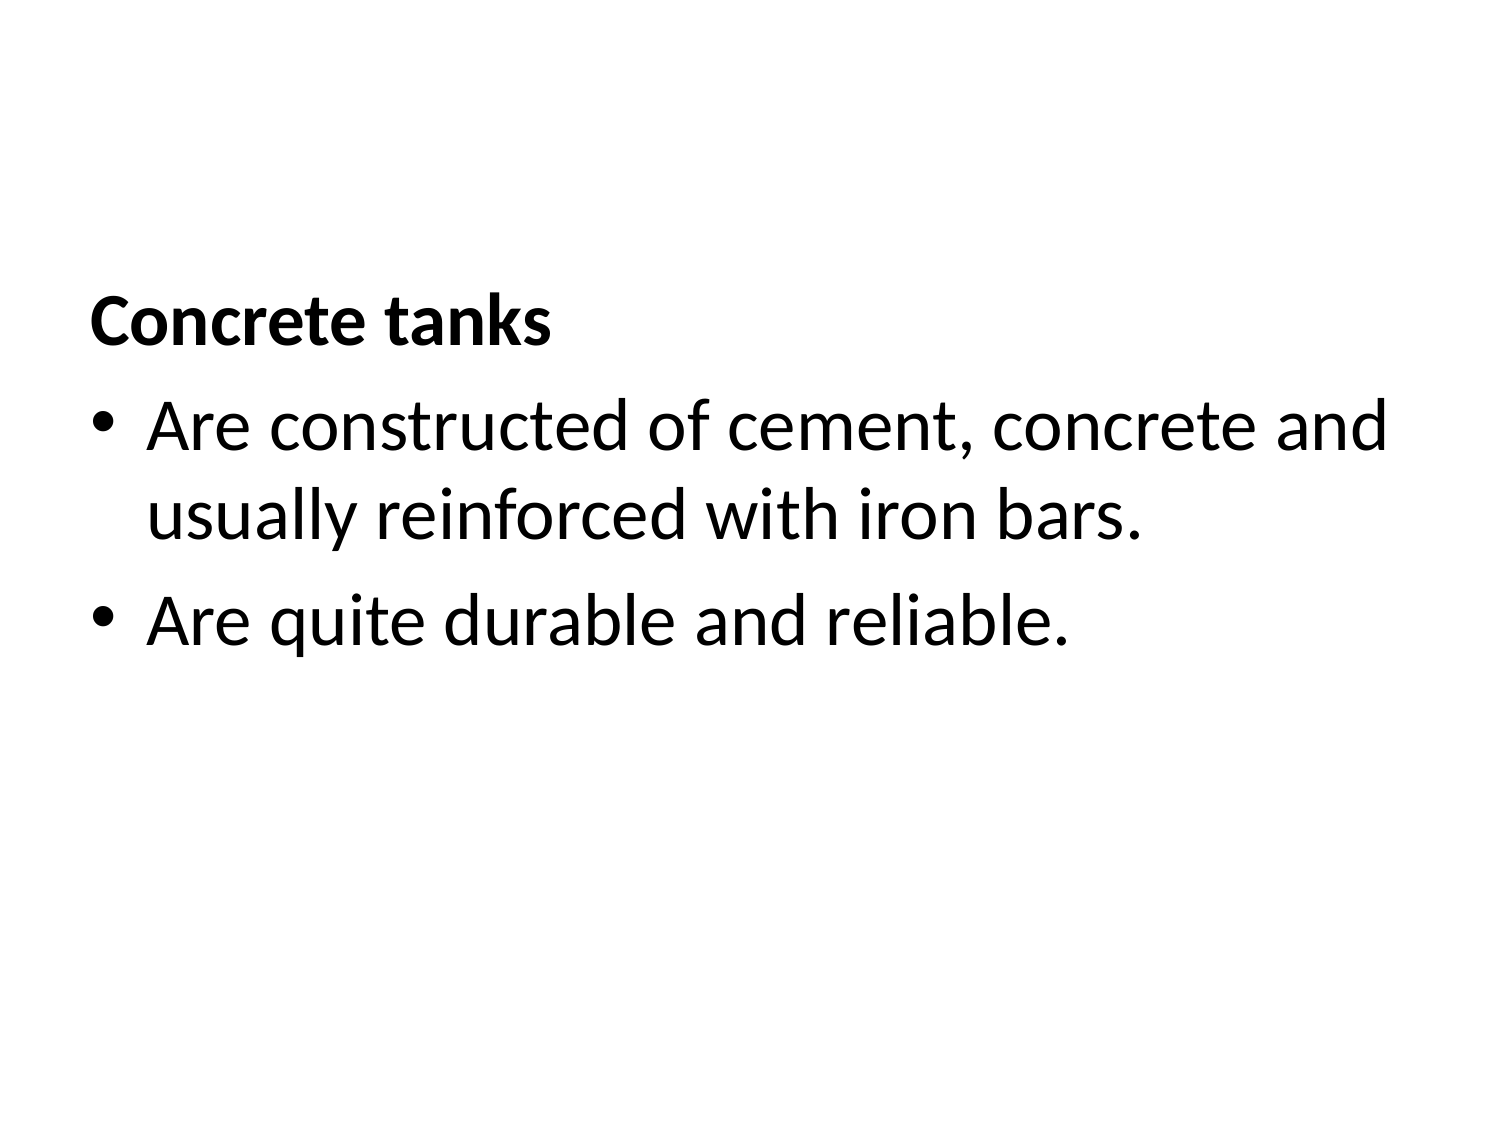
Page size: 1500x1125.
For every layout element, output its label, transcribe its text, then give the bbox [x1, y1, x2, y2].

list Concrete tanks Are constructed of cement, concrete and usually reinforced with iron bars. Are quite durable and reliable. [75, 262, 1425, 1005]
